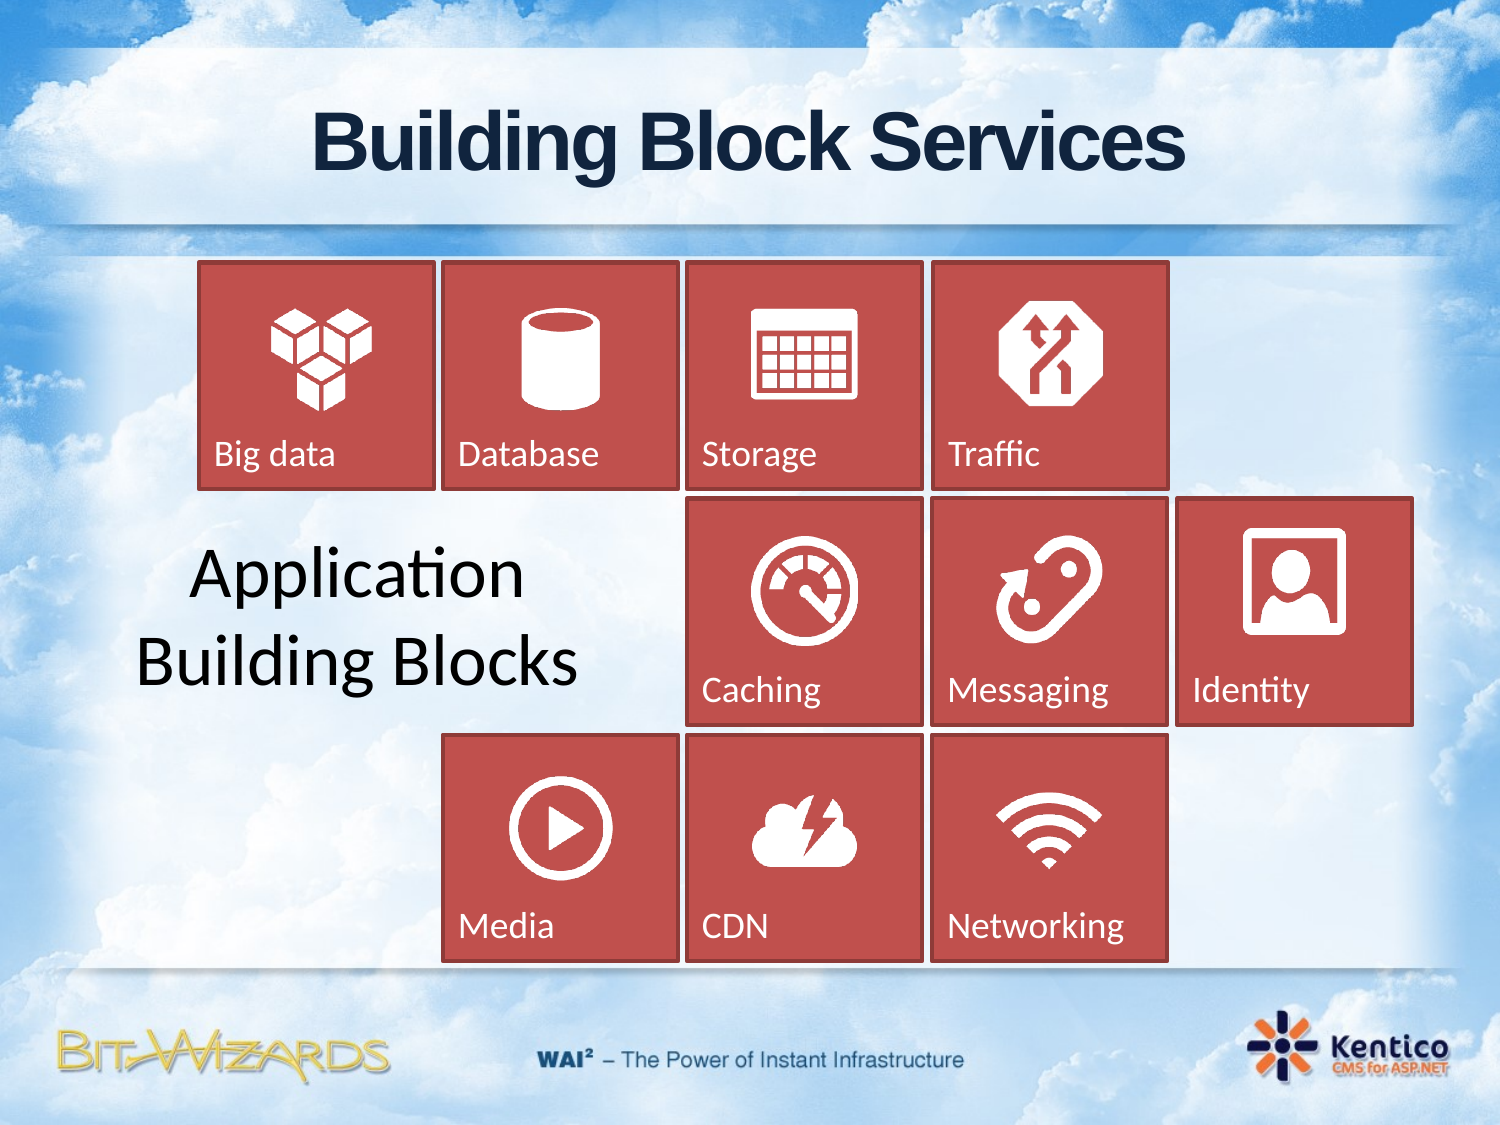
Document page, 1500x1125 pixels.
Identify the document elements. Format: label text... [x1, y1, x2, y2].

title Building Block Services [125, 62, 1375, 213]
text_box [62, 262, 1413, 962]
picture [0, 0, 1500, 1125]
